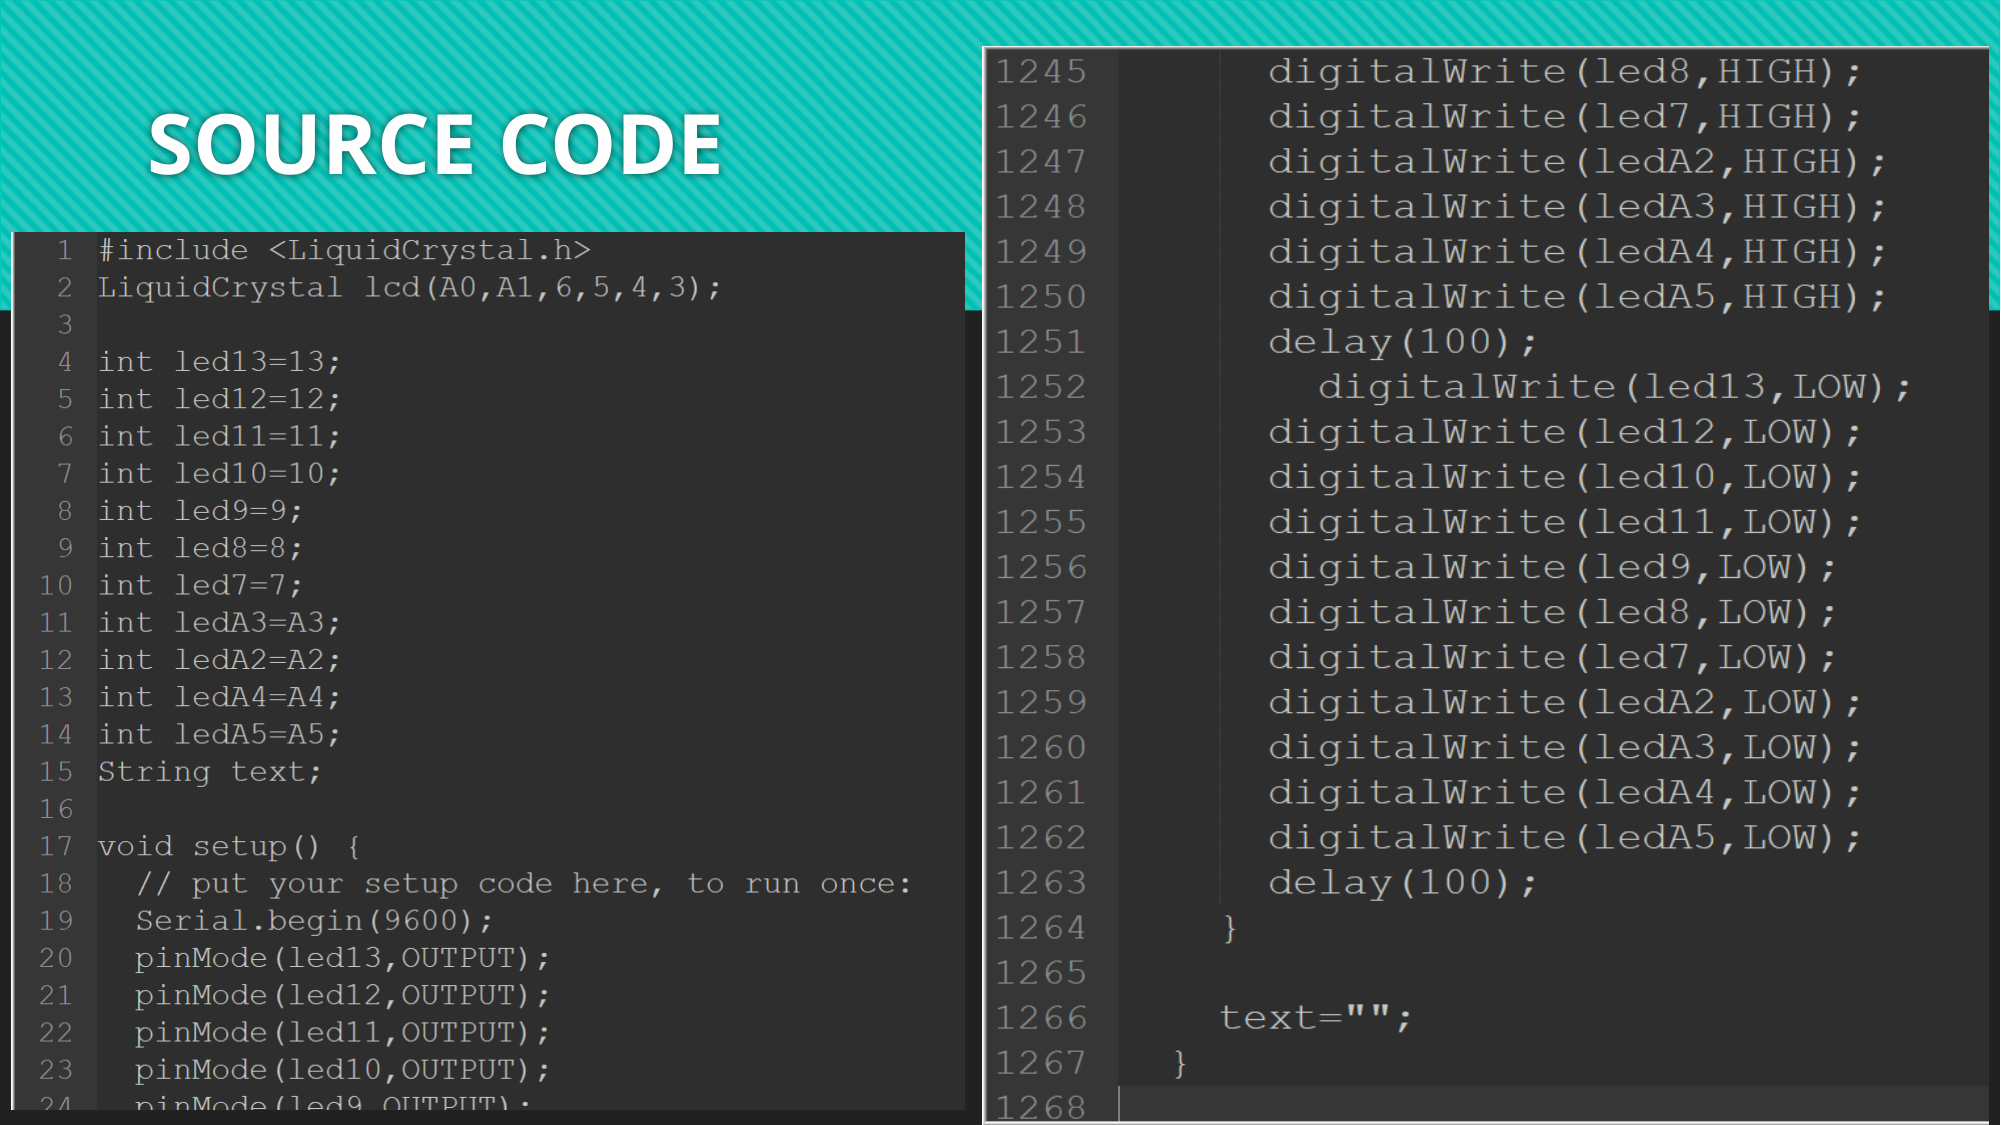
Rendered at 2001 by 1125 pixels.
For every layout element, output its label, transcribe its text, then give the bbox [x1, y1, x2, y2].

title SOURCE CODE [132, 38, 1868, 199]
picture [10, 232, 965, 1110]
picture [981, 45, 1990, 1125]
